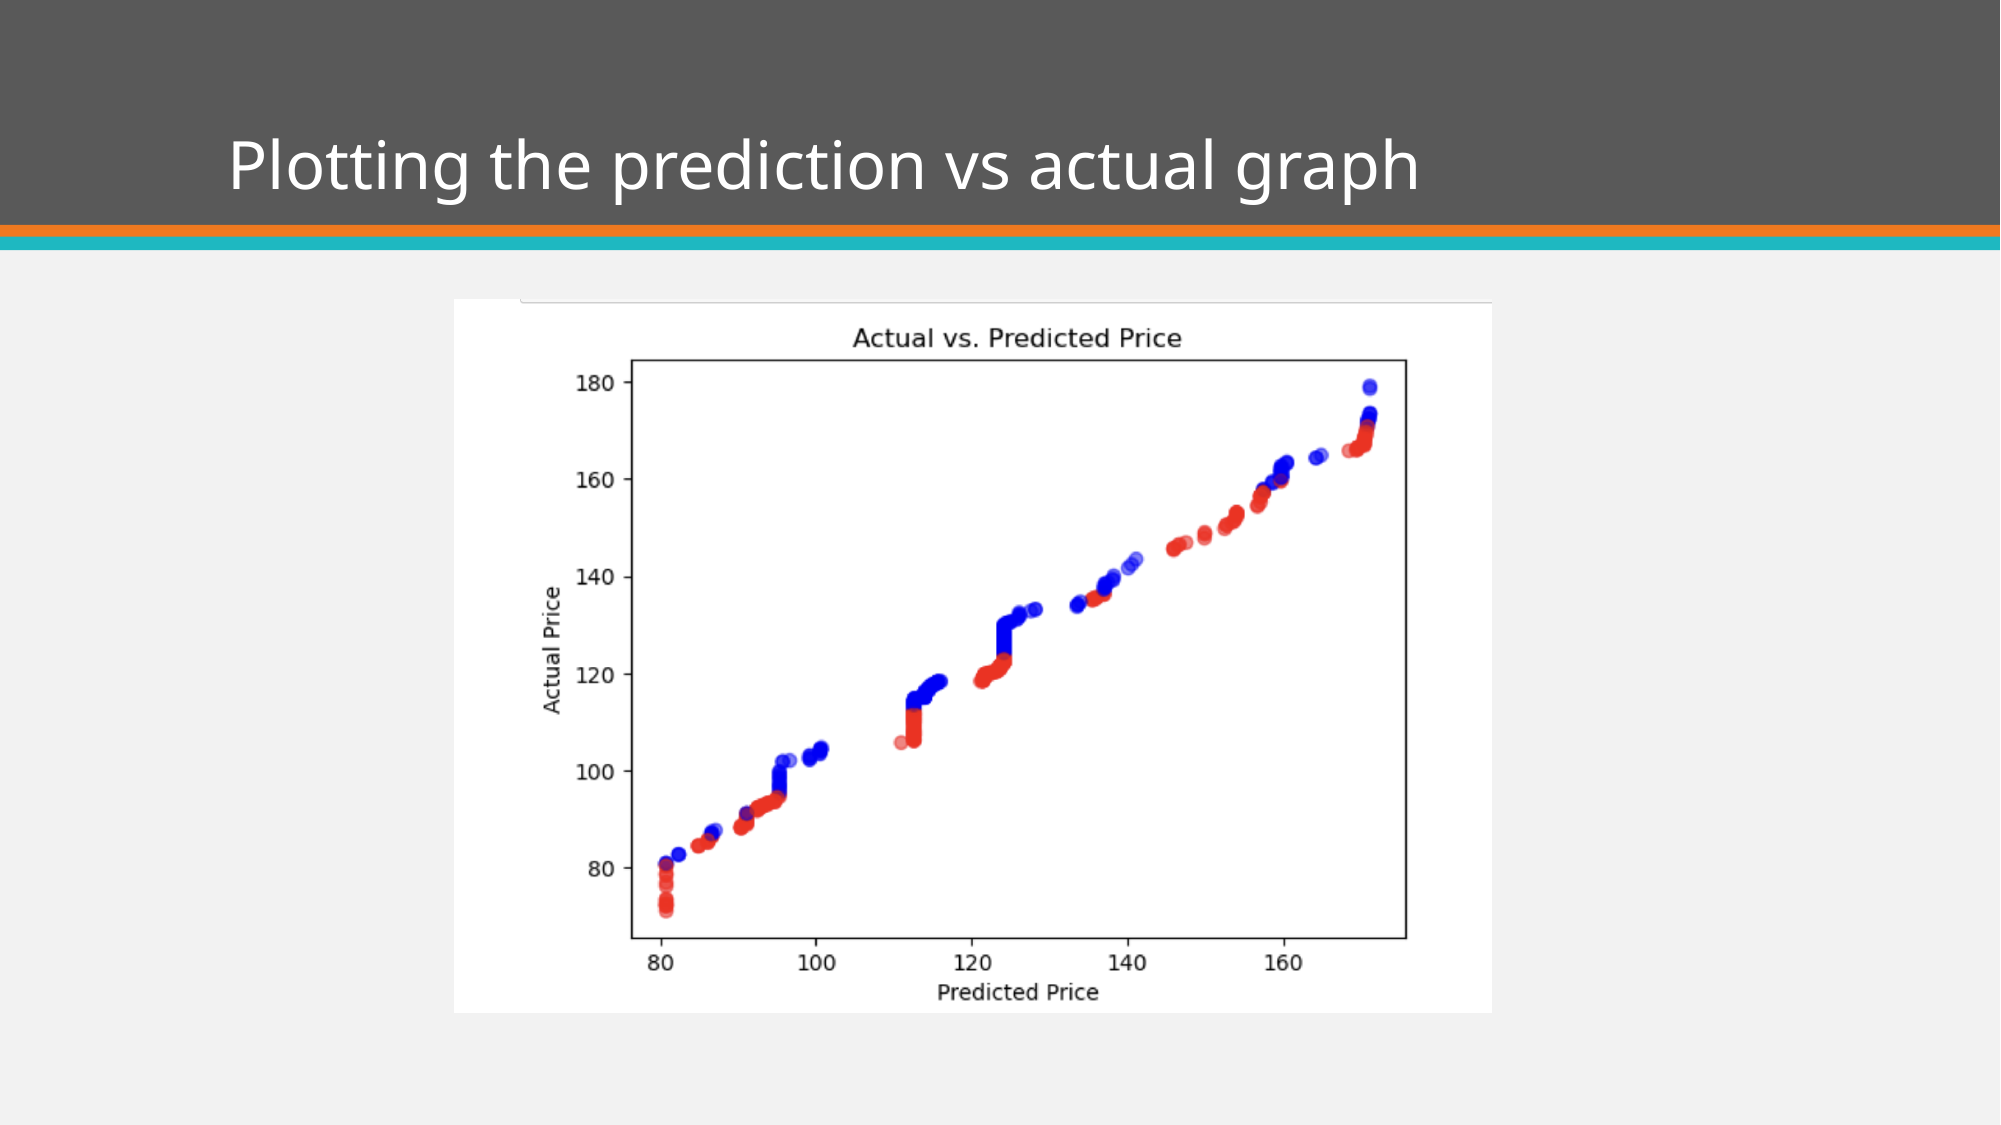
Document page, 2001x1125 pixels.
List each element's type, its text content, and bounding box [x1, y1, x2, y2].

title Plotting the prediction vs actual graph [212, 41, 1788, 212]
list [454, 299, 1492, 1013]
